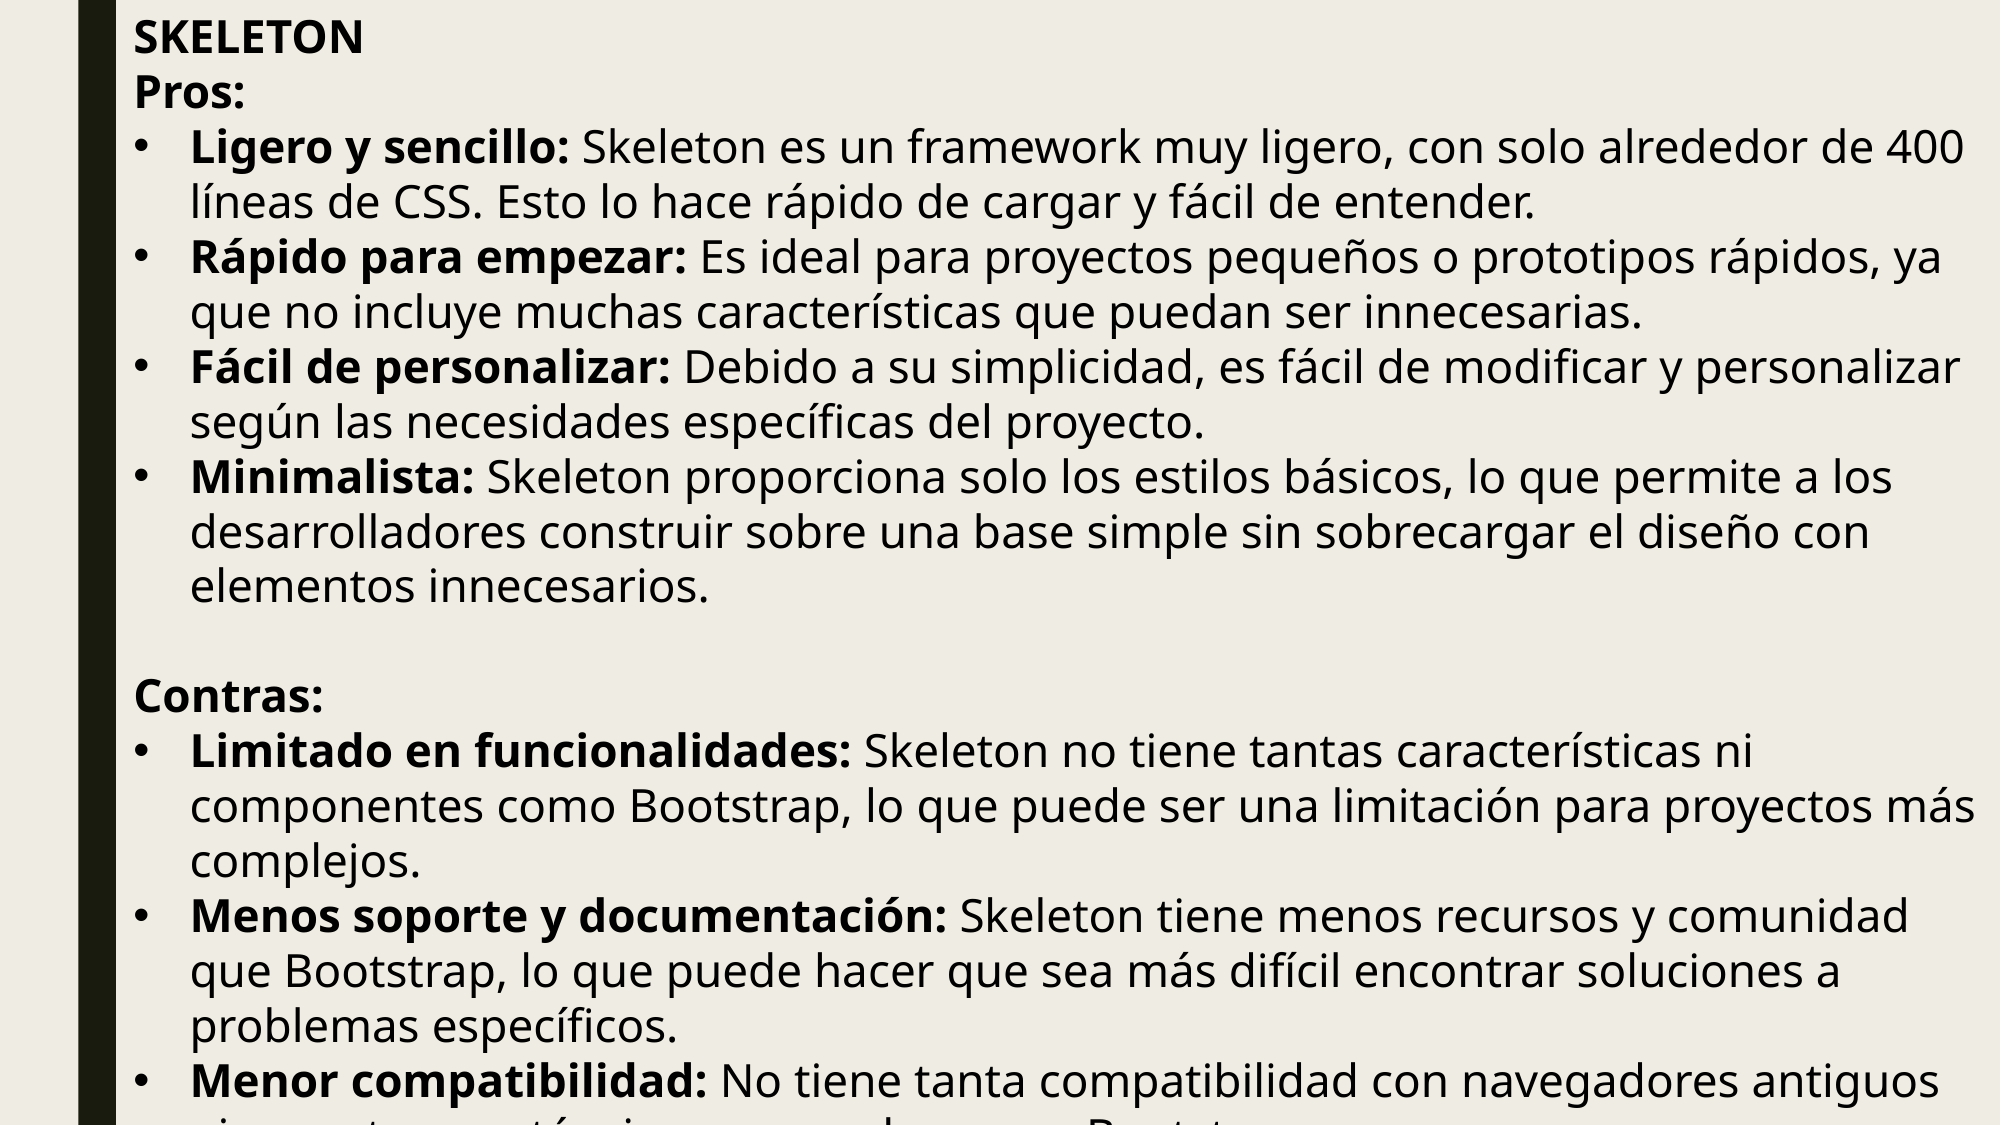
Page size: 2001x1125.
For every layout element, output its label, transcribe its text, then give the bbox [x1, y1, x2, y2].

text_box SKELETON Pros: Ligero y sencillo: Skeleton es un framework muy ligero, con solo alrededor de 400 líneas de CSS. Esto lo hace rápido de cargar y fácil de entender. Rápido para empezar: Es ideal para proyectos pequeños o prototipos rápidos, ya que no incluye muchas características que puedan ser innecesarias. Fácil de personalizar: Debido a su simplicidad, es fácil de modificar y personalizar según las necesidades específicas del proyecto. Minimalista: Skeleton proporciona solo los estilos básicos, lo que permite a los desarrolladores construir sobre una base simple sin sobrecargar el diseño con elementos innecesarios. Contras: Limitado en funcionalidades: Skeleton no tiene tantas características ni componentes como Bootstrap, lo que puede ser una limitación para proyectos más complejos. Menos soporte y documentación: Skeleton tiene menos recursos y comunidad que Bootstrap, lo que puede hacer que sea más difícil encontrar soluciones a problemas específicos. Menor compatibilidad: No tiene tanta compatibilidad con navegadores antiguos ni soporte para técnicas avanzadas como Bootstrap. [118, 0, 2000, 1125]
